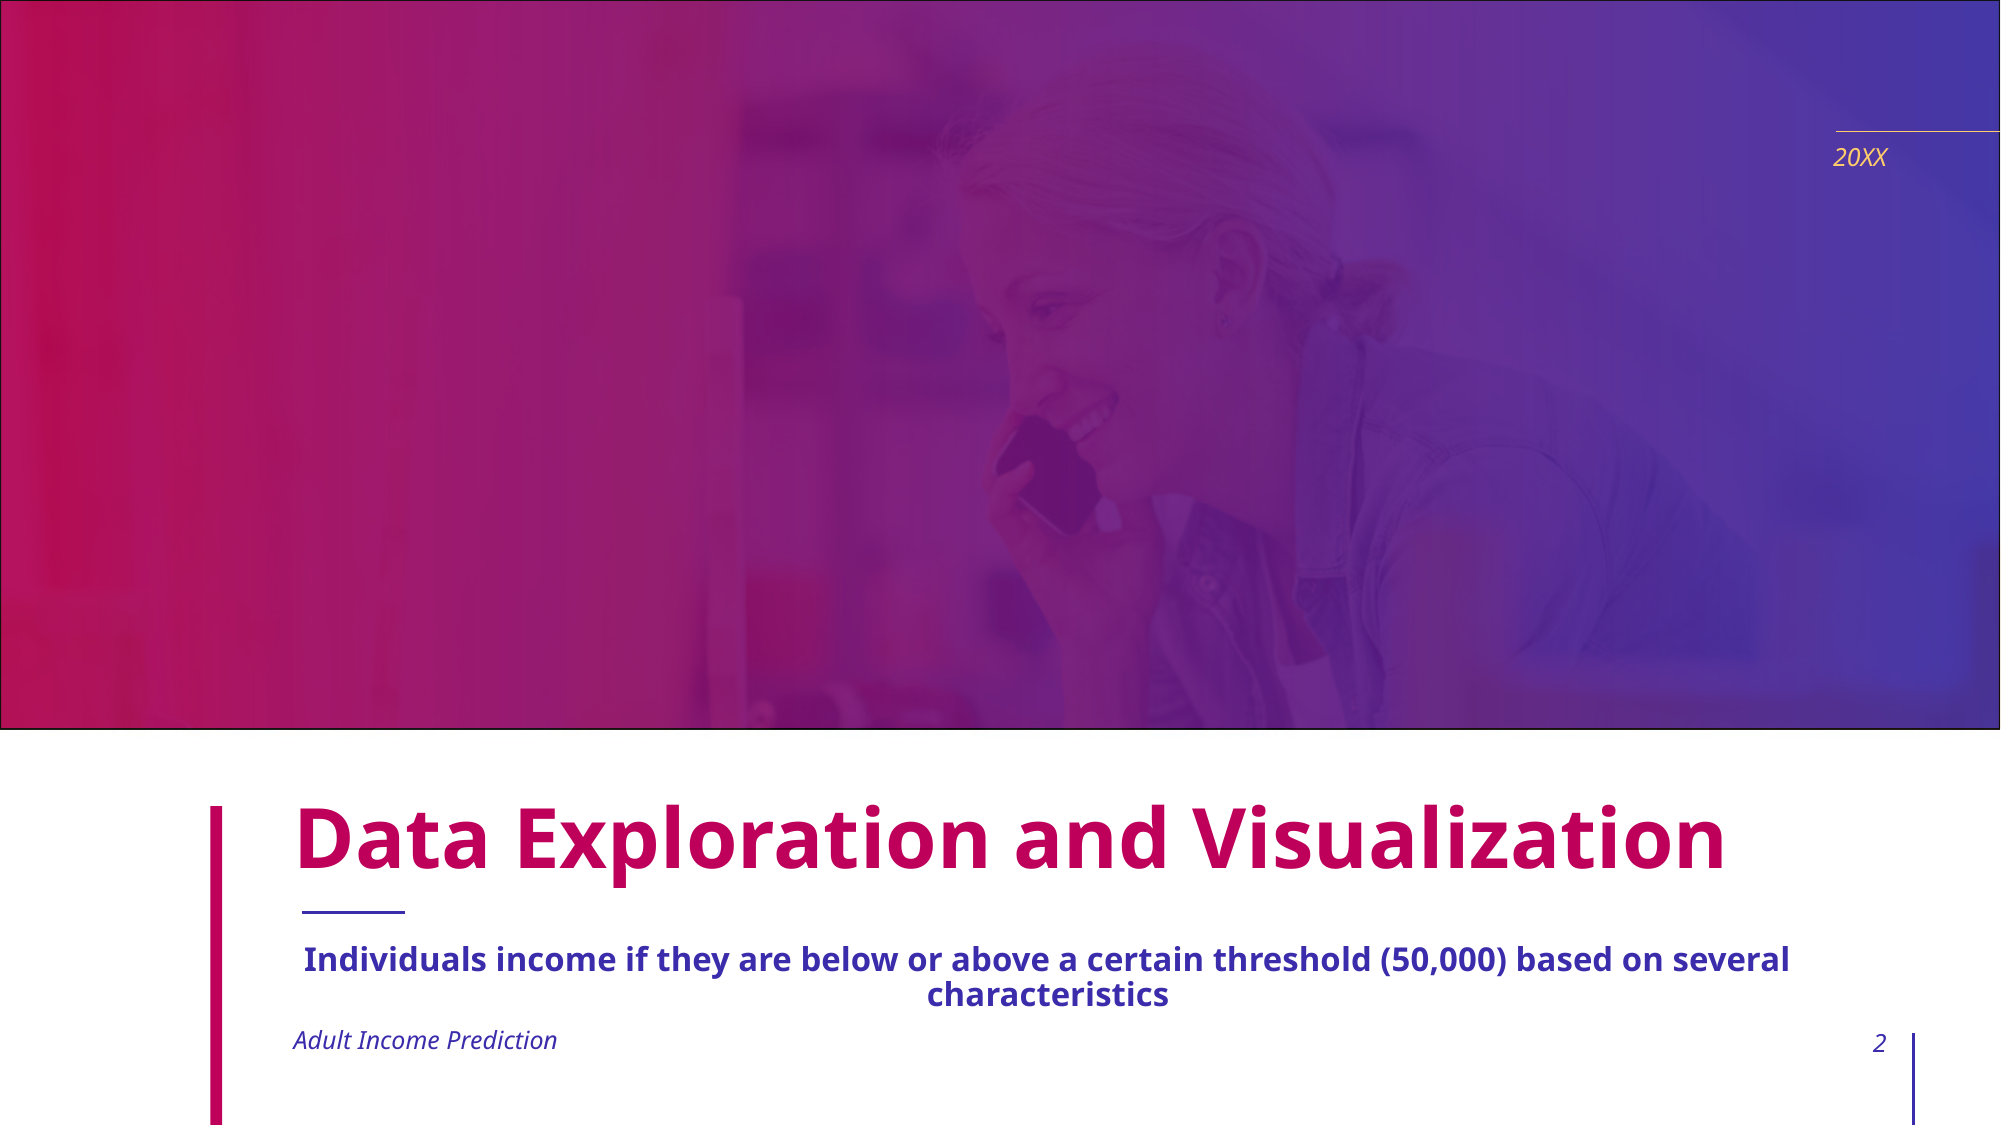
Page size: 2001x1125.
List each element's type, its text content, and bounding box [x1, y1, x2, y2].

list Individuals income if they are below or above a certain threshold (50,000) based on several characteristics [278, 935, 1819, 1022]
slide_number 2 [1451, 1015, 1902, 1075]
list 20XX [1818, 137, 1919, 192]
footer Adult Income Prediction [278, 1022, 708, 1074]
picture [0, 0, 2001, 1125]
title Data Exploration and Visualization [278, 744, 1819, 895]
